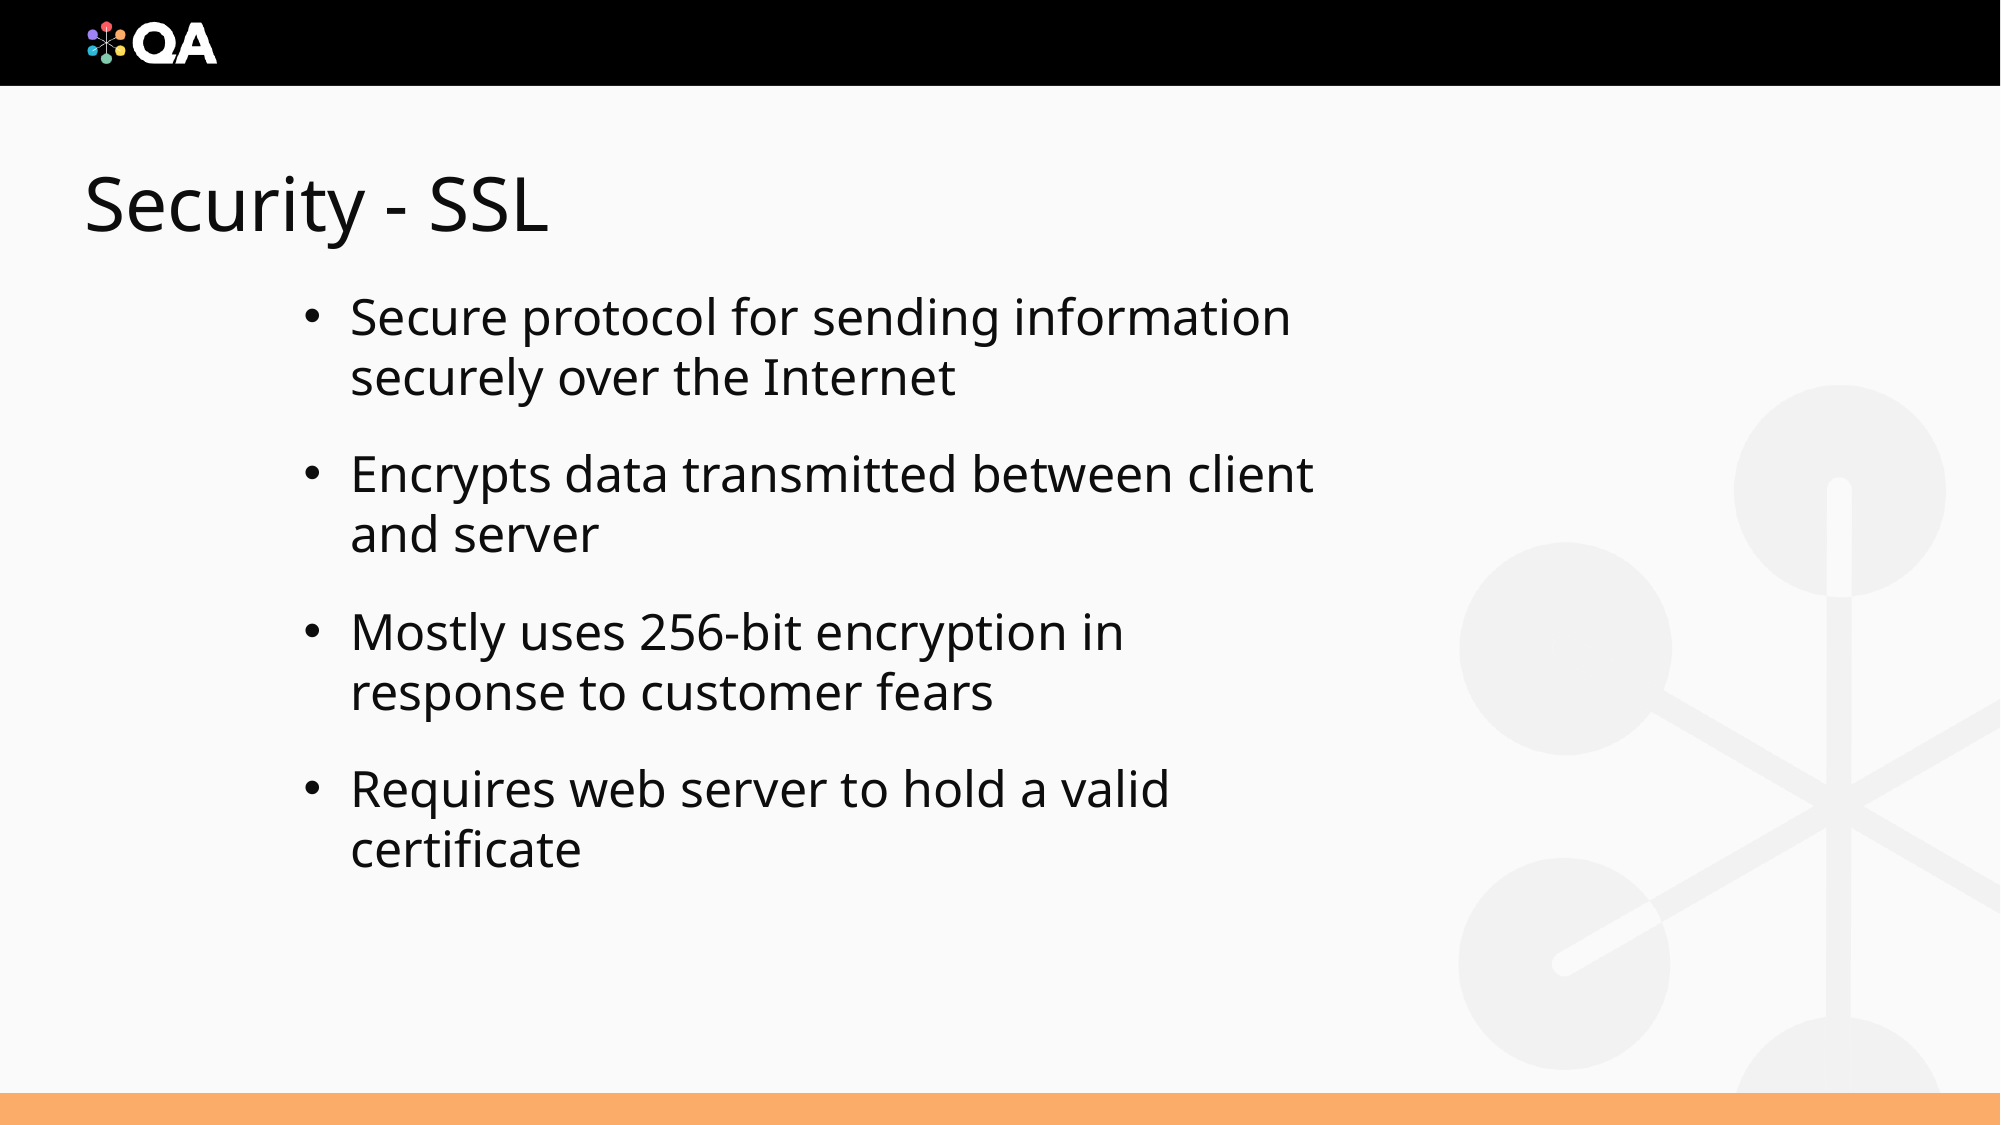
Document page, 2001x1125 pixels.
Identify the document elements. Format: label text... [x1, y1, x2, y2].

list Secure protocol for sending information securely over the Internet Encrypts data transmitted between client and server Mostly uses 256-bit encryption in response to customer fears Requires web server to hold a valid certificate [303, 277, 1344, 1125]
title Security - SSL [84, 159, 1916, 278]
picture [0, 0, 2001, 1125]
